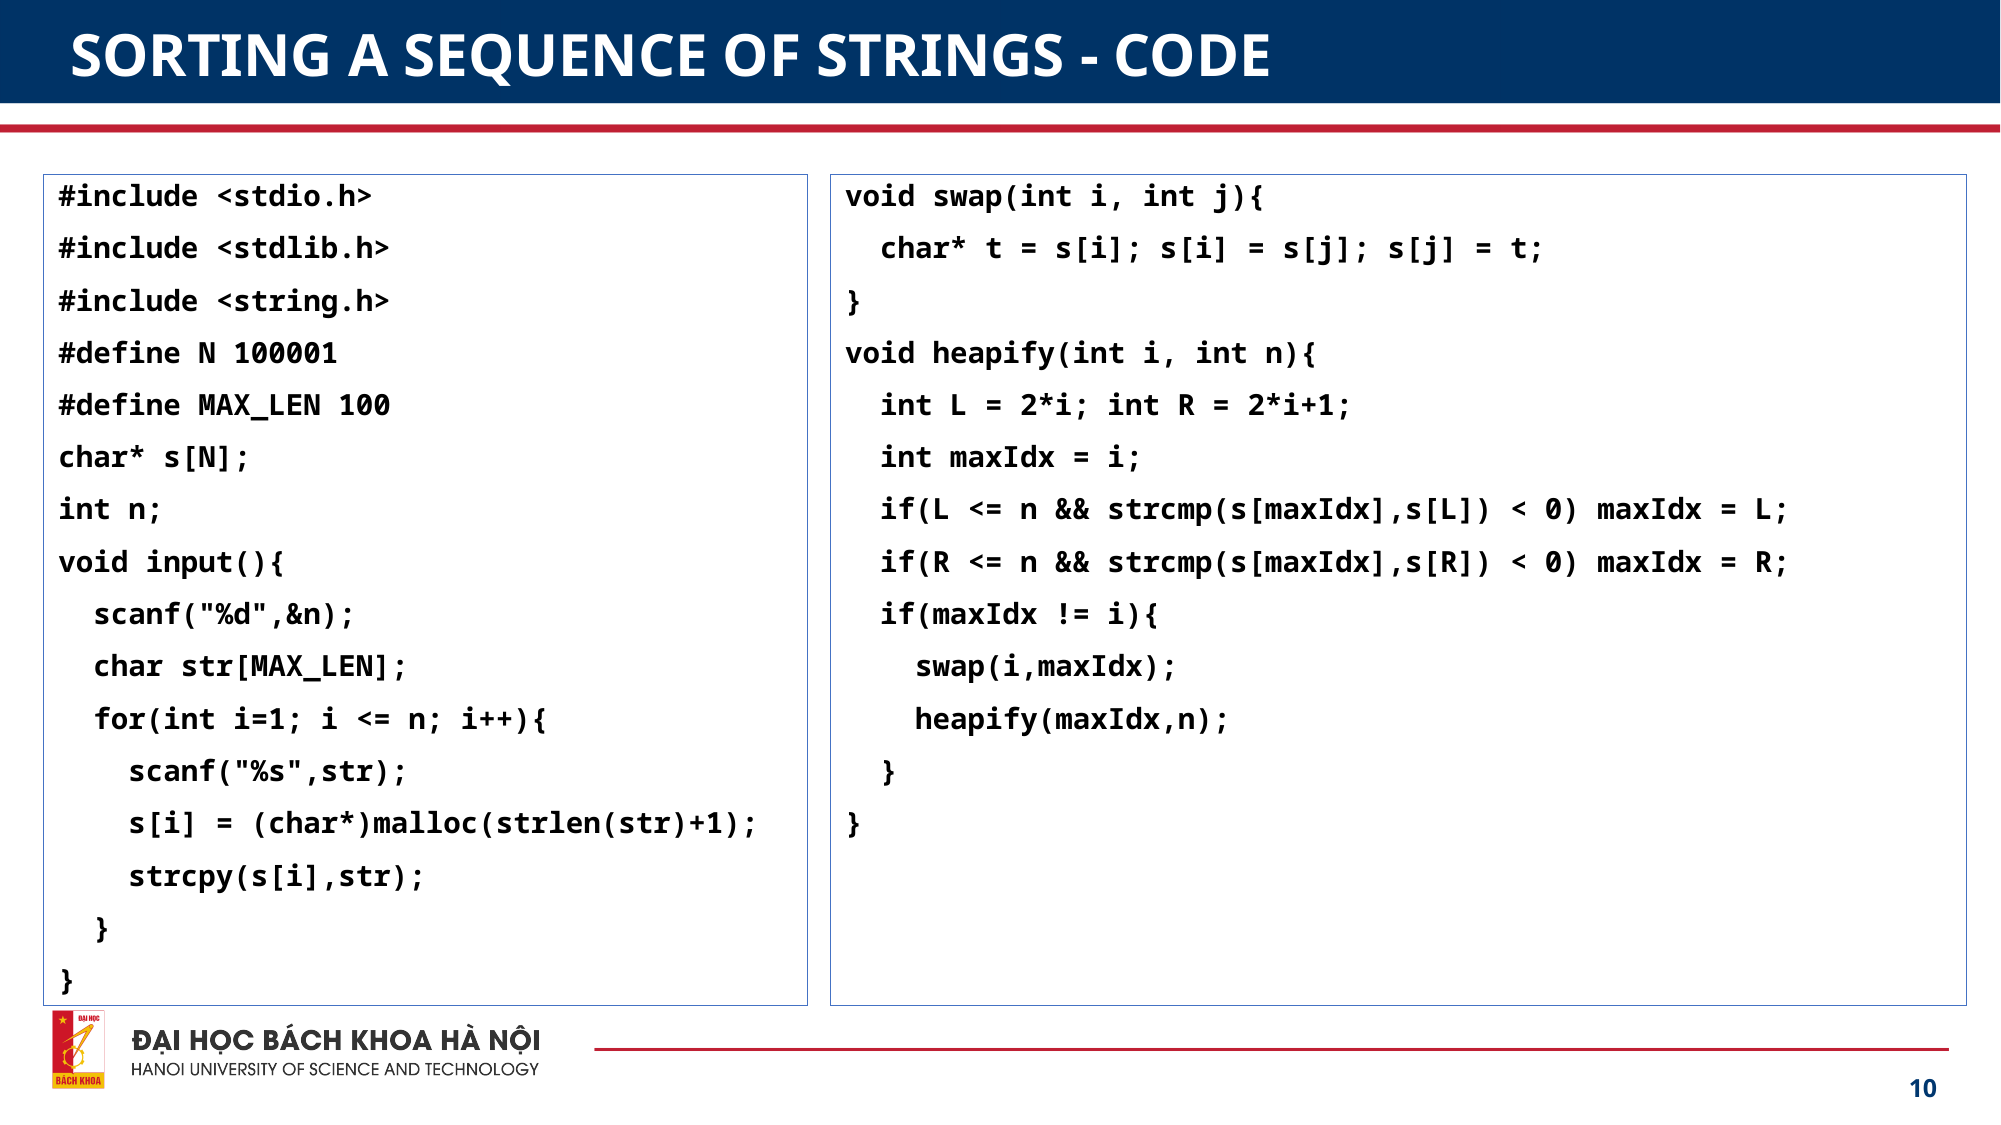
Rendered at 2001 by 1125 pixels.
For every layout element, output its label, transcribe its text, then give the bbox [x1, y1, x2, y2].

text_box void swap(int i, int j){ char* t = s[i]; s[i] = s[j]; s[j] = t; } void heapify(int i, int n){ int L = 2*i; int R = 2*i+1; int maxIdx = i; if(L <= n && strcmp(s[maxIdx],s[L]) < 0) maxIdx = L; if(R <= n && strcmp(s[maxIdx],s[R]) < 0) maxIdx = R; if(maxIdx != i){ swap(i,maxIdx); heapify(maxIdx,n); } } [830, 174, 1967, 1006]
title SORTING A SEQUENCE OF STRINGS - CODE [55, 18, 1945, 90]
slide_number 10 [1502, 1065, 1953, 1125]
text_box #include <stdio.h> #include <stdlib.h> #include <string.h> #define N 100001 #define MAX_LEN 100 char* s[N]; int n; void input(){ scanf("%d",&n); char str[MAX_LEN]; for(int i=1; i <= n; i++){ scanf("%s",str); s[i] = (char*)malloc(strlen(str)+1); strcpy(s[i],str); } } [43, 174, 808, 1006]
picture [0, 0, 2001, 1125]
